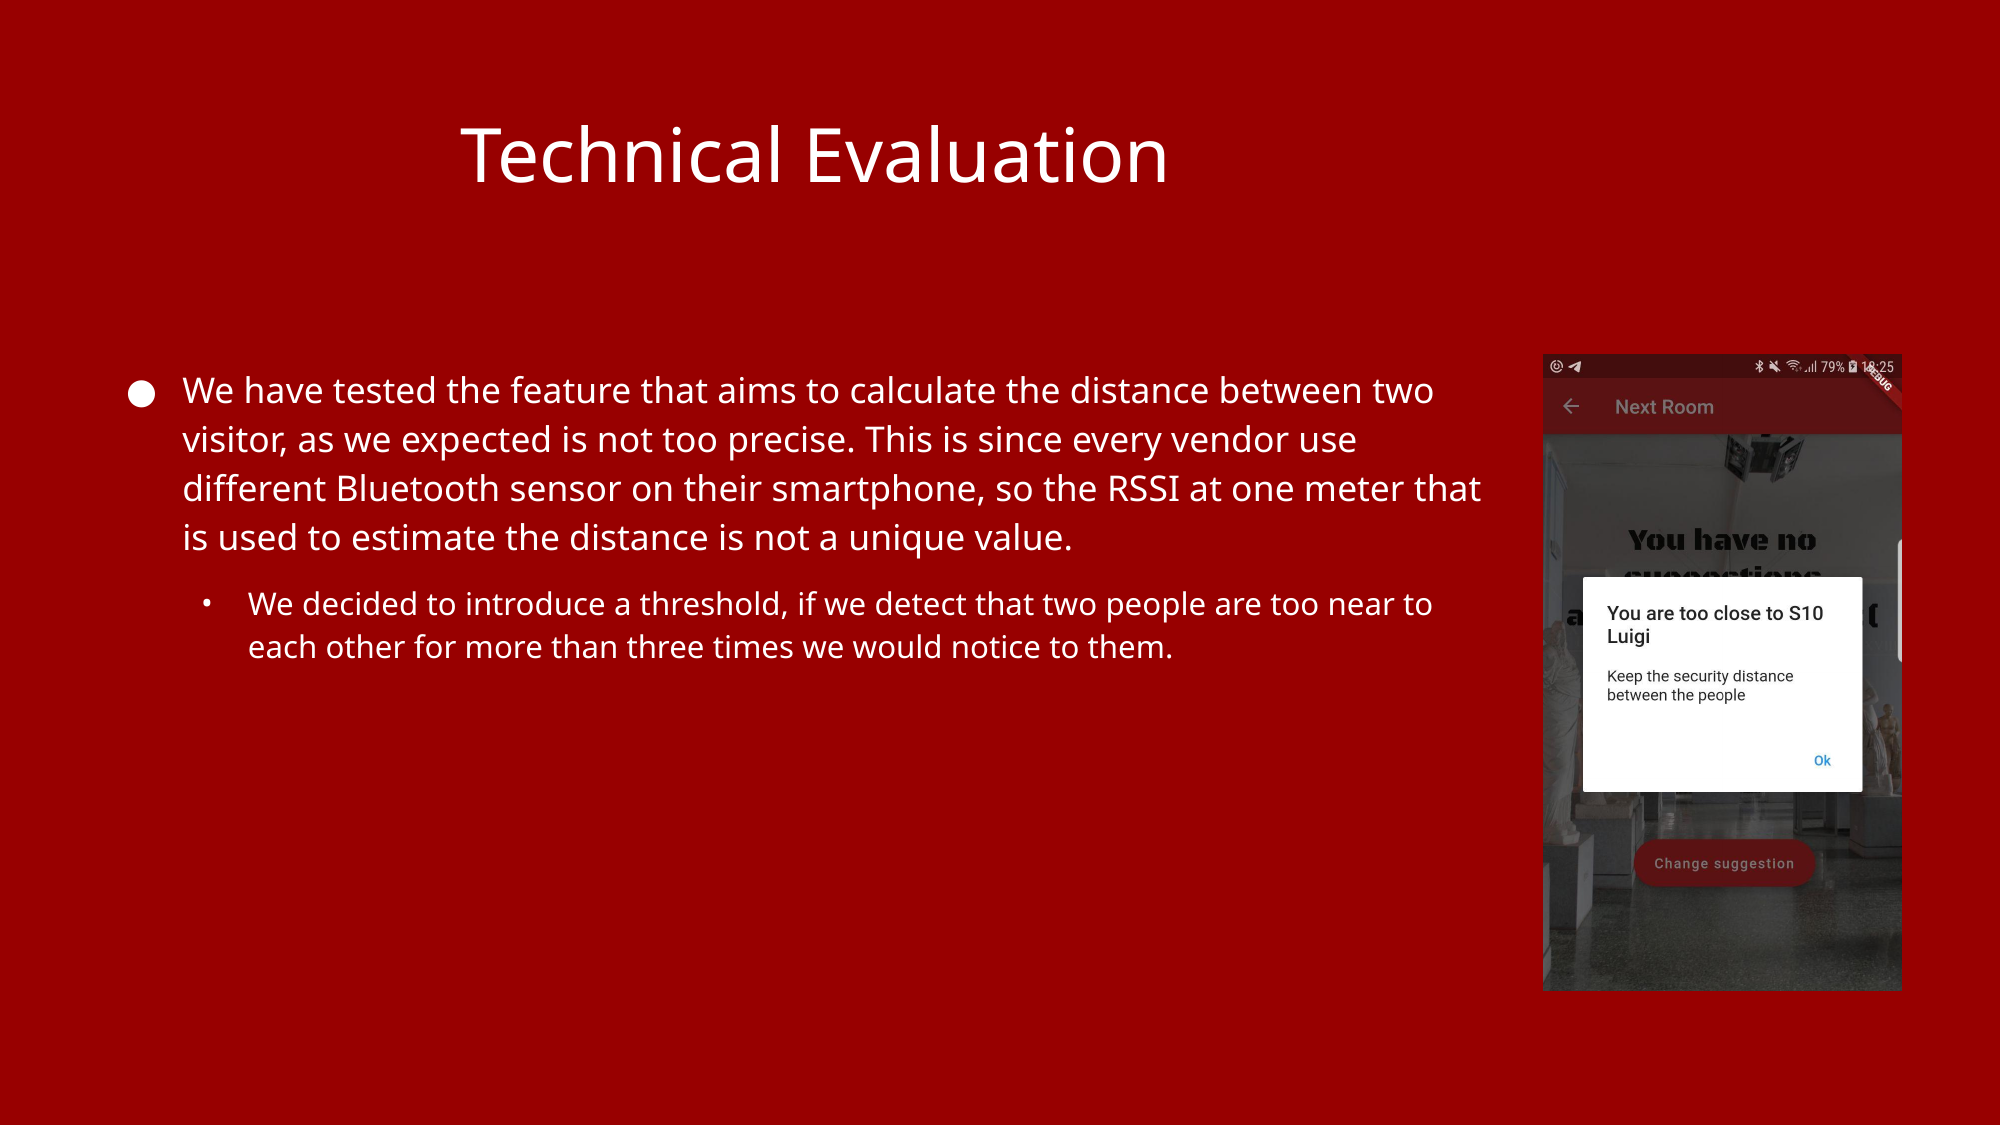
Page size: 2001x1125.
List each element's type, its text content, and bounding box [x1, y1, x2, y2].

title Technical Evaluation [111, 99, 1522, 317]
picture [1542, 354, 1902, 992]
list We have tested the feature that aims to calculate the distance between two visitor, as we expected is not too precise. This is since every vendor use different Bluetooth sensor on their smartphone, so the RSSI at one meter that is used to estimate the distance is not a unique value. We decided to introduce a threshold, if we detect that two people are too near to each other for more than three times we would notice to them. [111, 354, 1522, 992]
